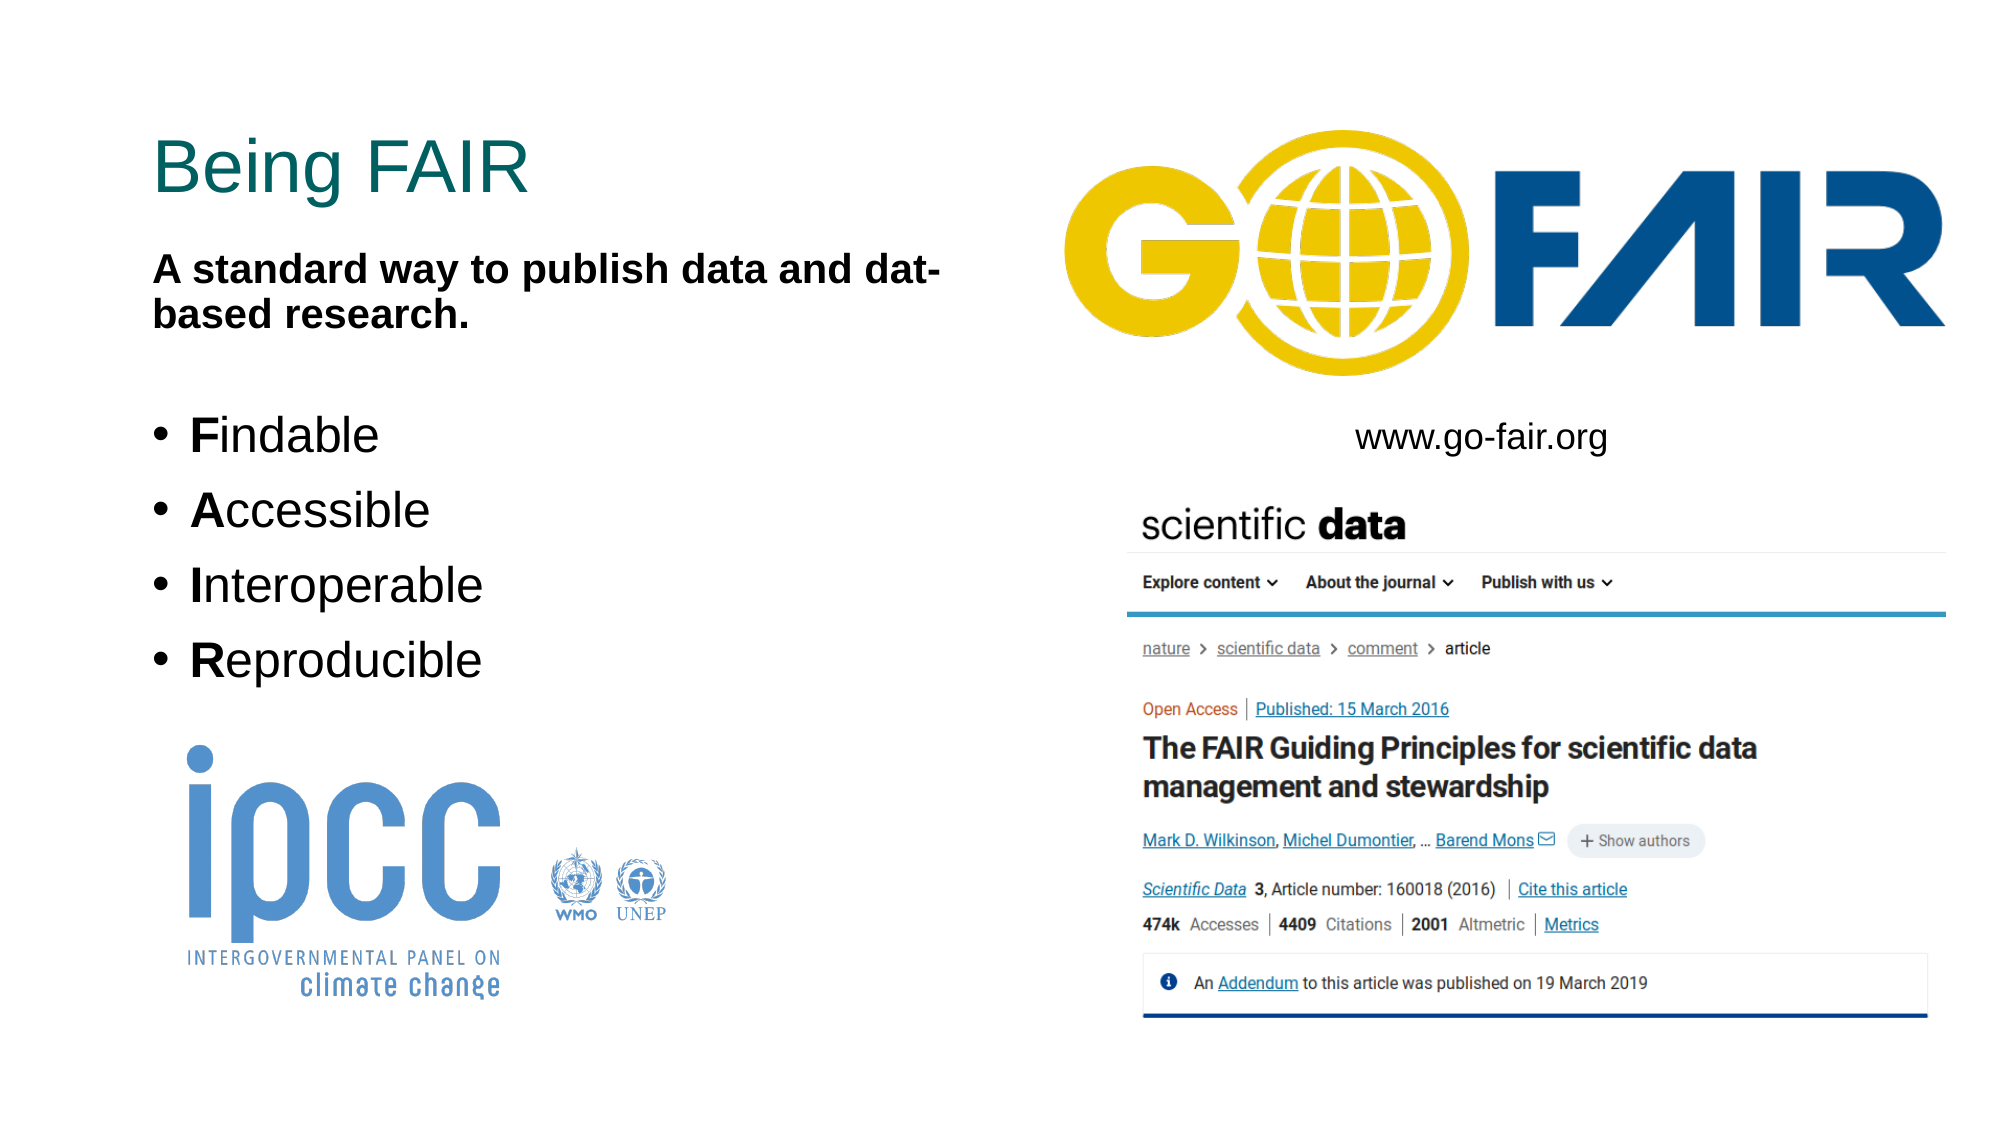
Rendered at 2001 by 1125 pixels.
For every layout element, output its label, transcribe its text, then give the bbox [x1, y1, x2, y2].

list Findable Accessible Interoperable Reproducible [137, 402, 984, 1007]
title Being FAIR [137, 59, 1863, 278]
picture [1127, 503, 1946, 1036]
text_box www.go-fair.org [1340, 410, 1733, 465]
picture [1064, 130, 1946, 376]
picture [179, 737, 673, 1007]
list A standard way to publish data and dat-based research. [137, 209, 984, 345]
